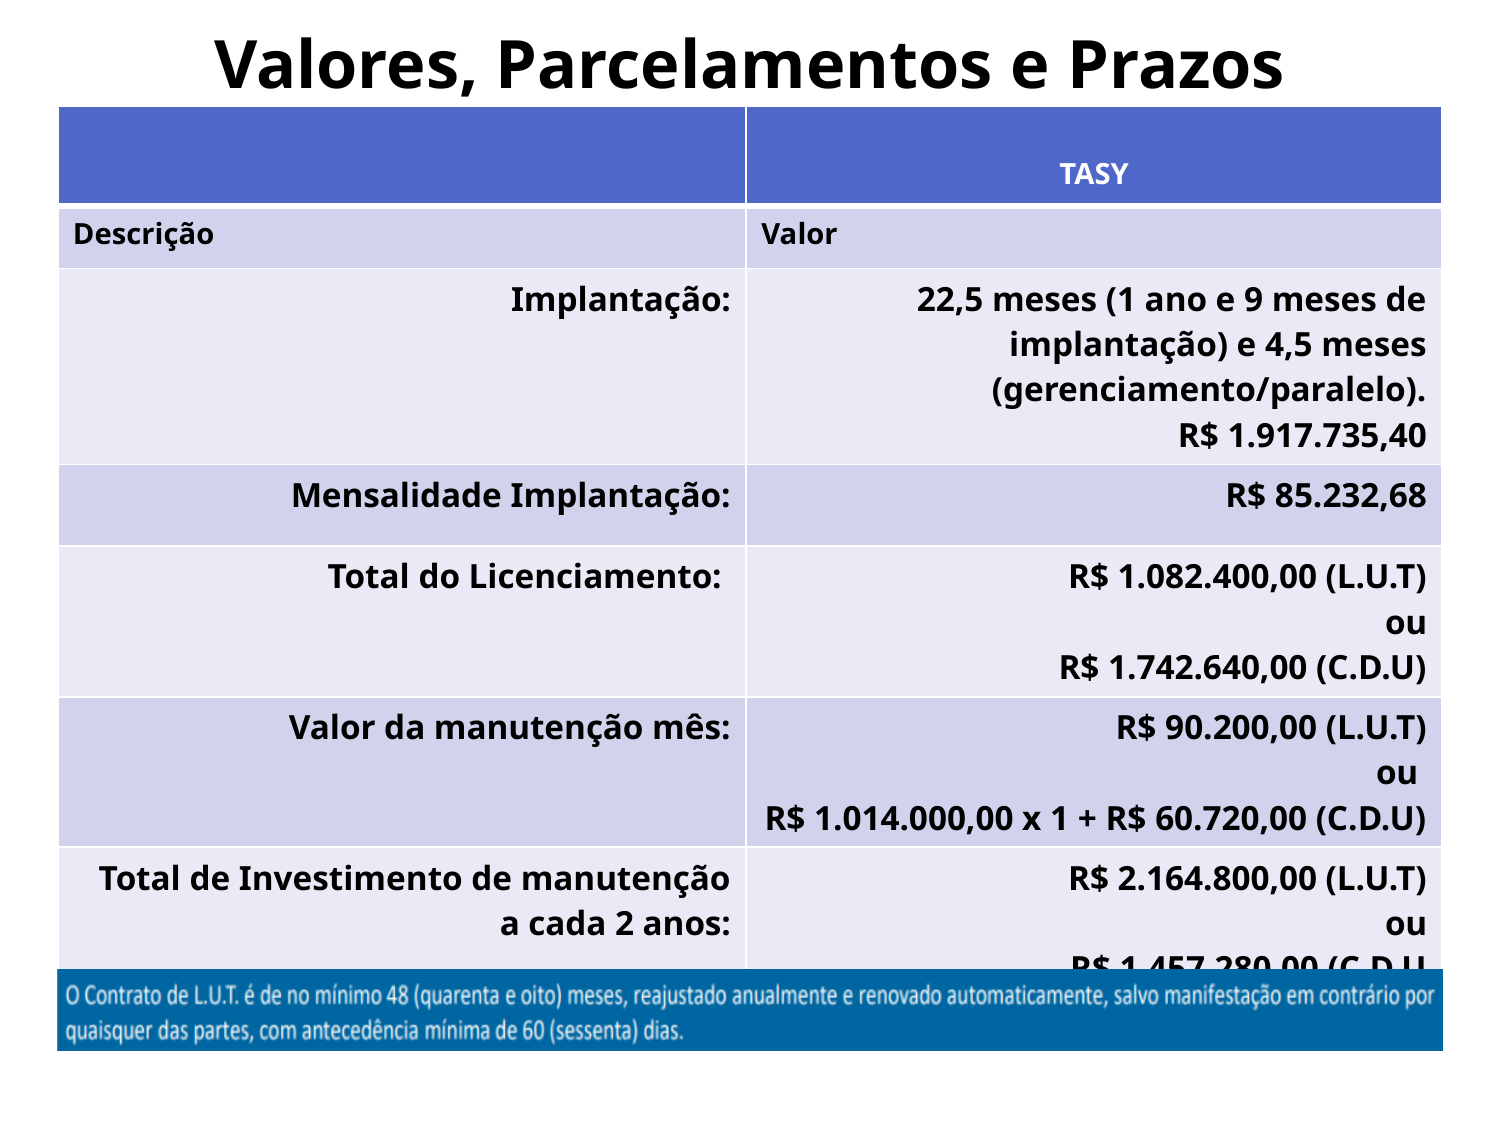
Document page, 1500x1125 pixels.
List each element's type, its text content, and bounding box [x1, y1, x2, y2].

title Valores, Parcelamentos e Prazos [57, 25, 1443, 105]
table_cell Valor da manutenção mês: [59, 698, 745, 846]
table_cell Total do Licenciamento: [59, 547, 745, 696]
table_header [59, 107, 745, 203]
table_header TASY [747, 107, 1441, 203]
table_cell Mensalidade Implantação: [59, 465, 745, 545]
table_cell R$ 1.082.400,00 (L.U.T) ou R$ 1.742.640,00 (C.D.U) [747, 547, 1441, 696]
table_cell Descrição [59, 209, 745, 268]
table_cell Implantação: [59, 269, 745, 464]
table_cell R$ 85.232,68 [747, 465, 1441, 545]
table_cell R$ 90.200,00 (L.U.T) ou R$ 1.014.000,00 x 1 + R$ 60.720,00 (C.D.U) [747, 698, 1441, 846]
table_cell Valor [747, 209, 1441, 268]
table_cell 22,5 meses (1 ano e 9 meses de implantação) e 4,5 meses (gerenciamento/paralelo). R$ 1.917.735,40 [747, 269, 1441, 464]
picture [57, 969, 1443, 1051]
table_cell Total de Investimento de manutenção a cada 2 anos: [59, 848, 745, 969]
table_cell R$ 2.164.800,00 (L.U.T) ou R$ 1.457.280,00 (C.D.U [747, 848, 1441, 969]
